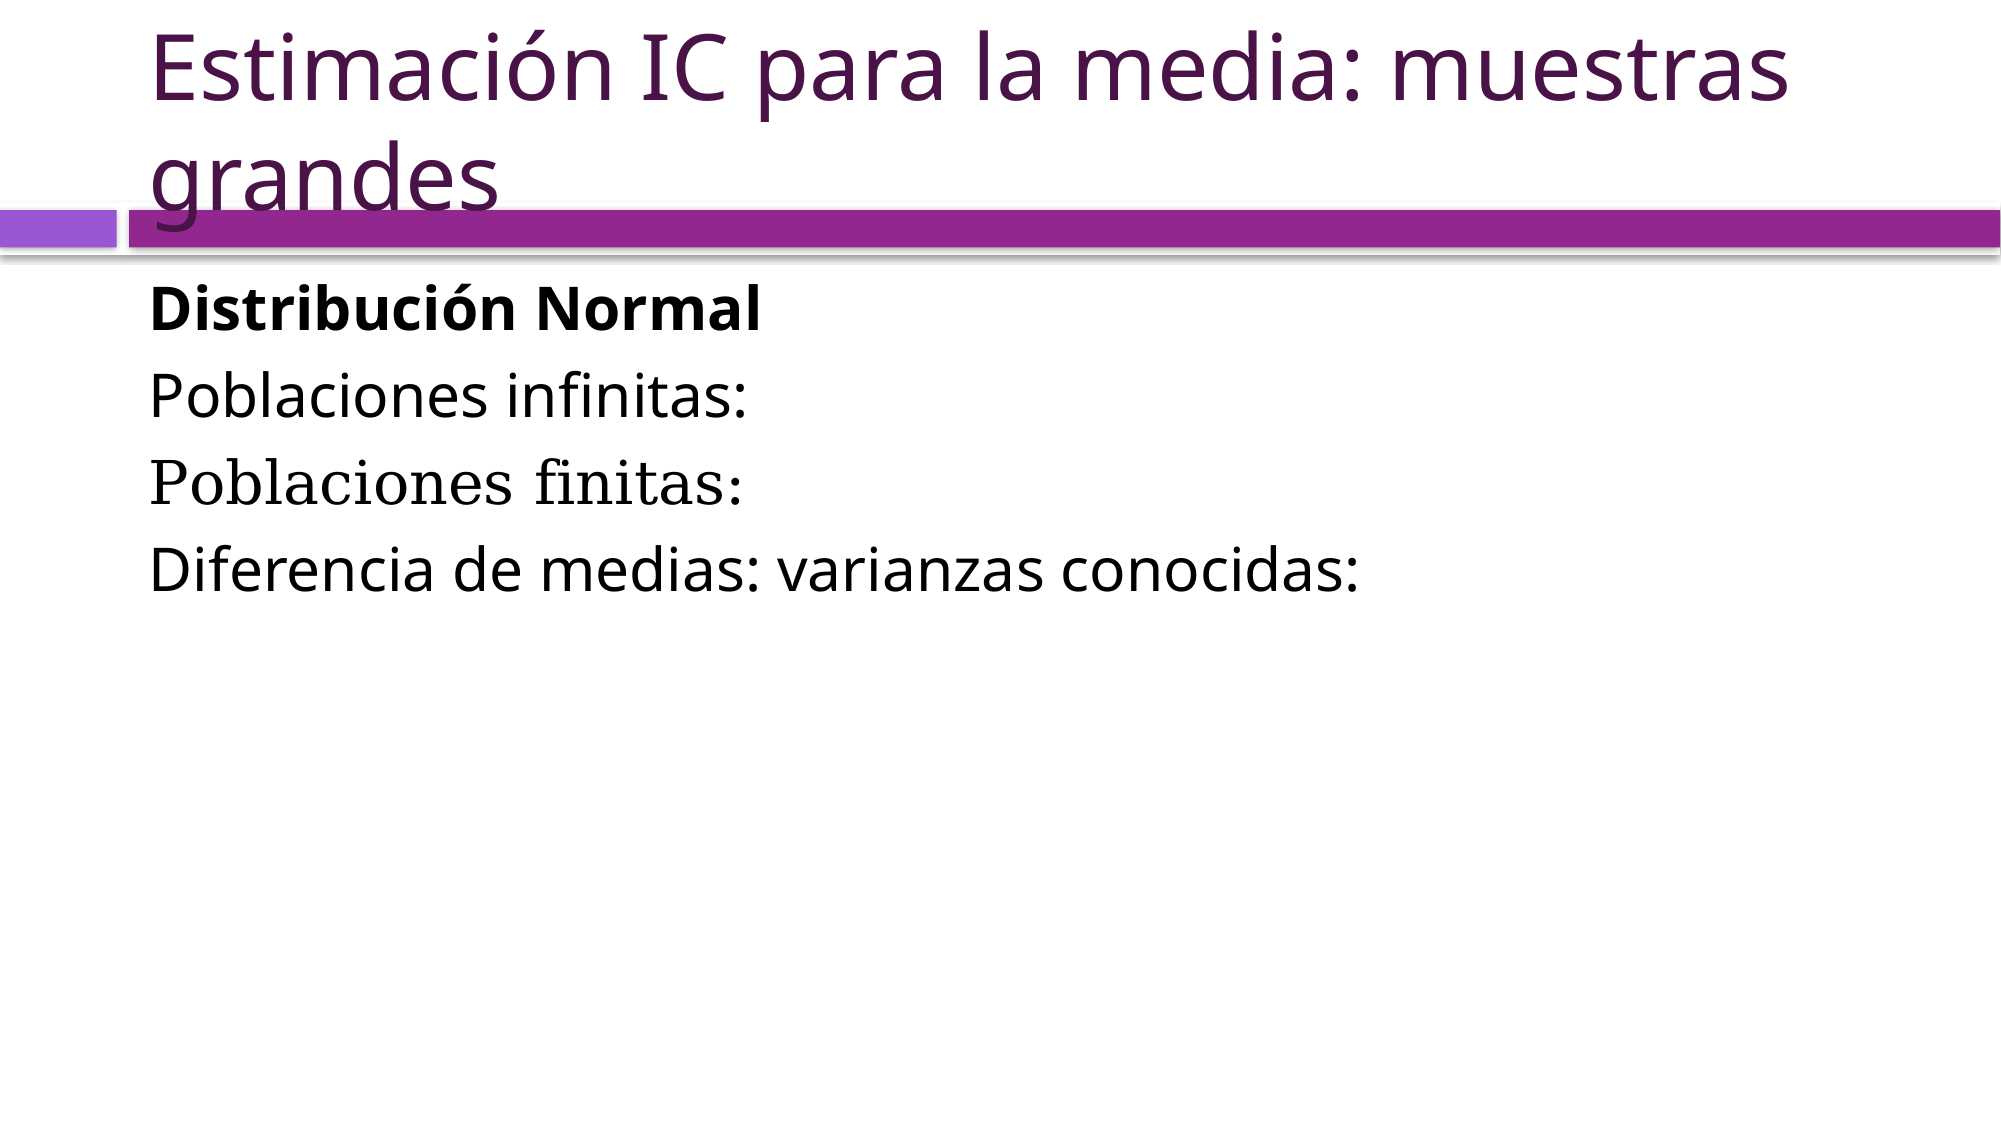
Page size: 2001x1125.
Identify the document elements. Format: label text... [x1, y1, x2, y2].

title Estimación IC para la media: muestras grandes [133, 37, 1918, 200]
